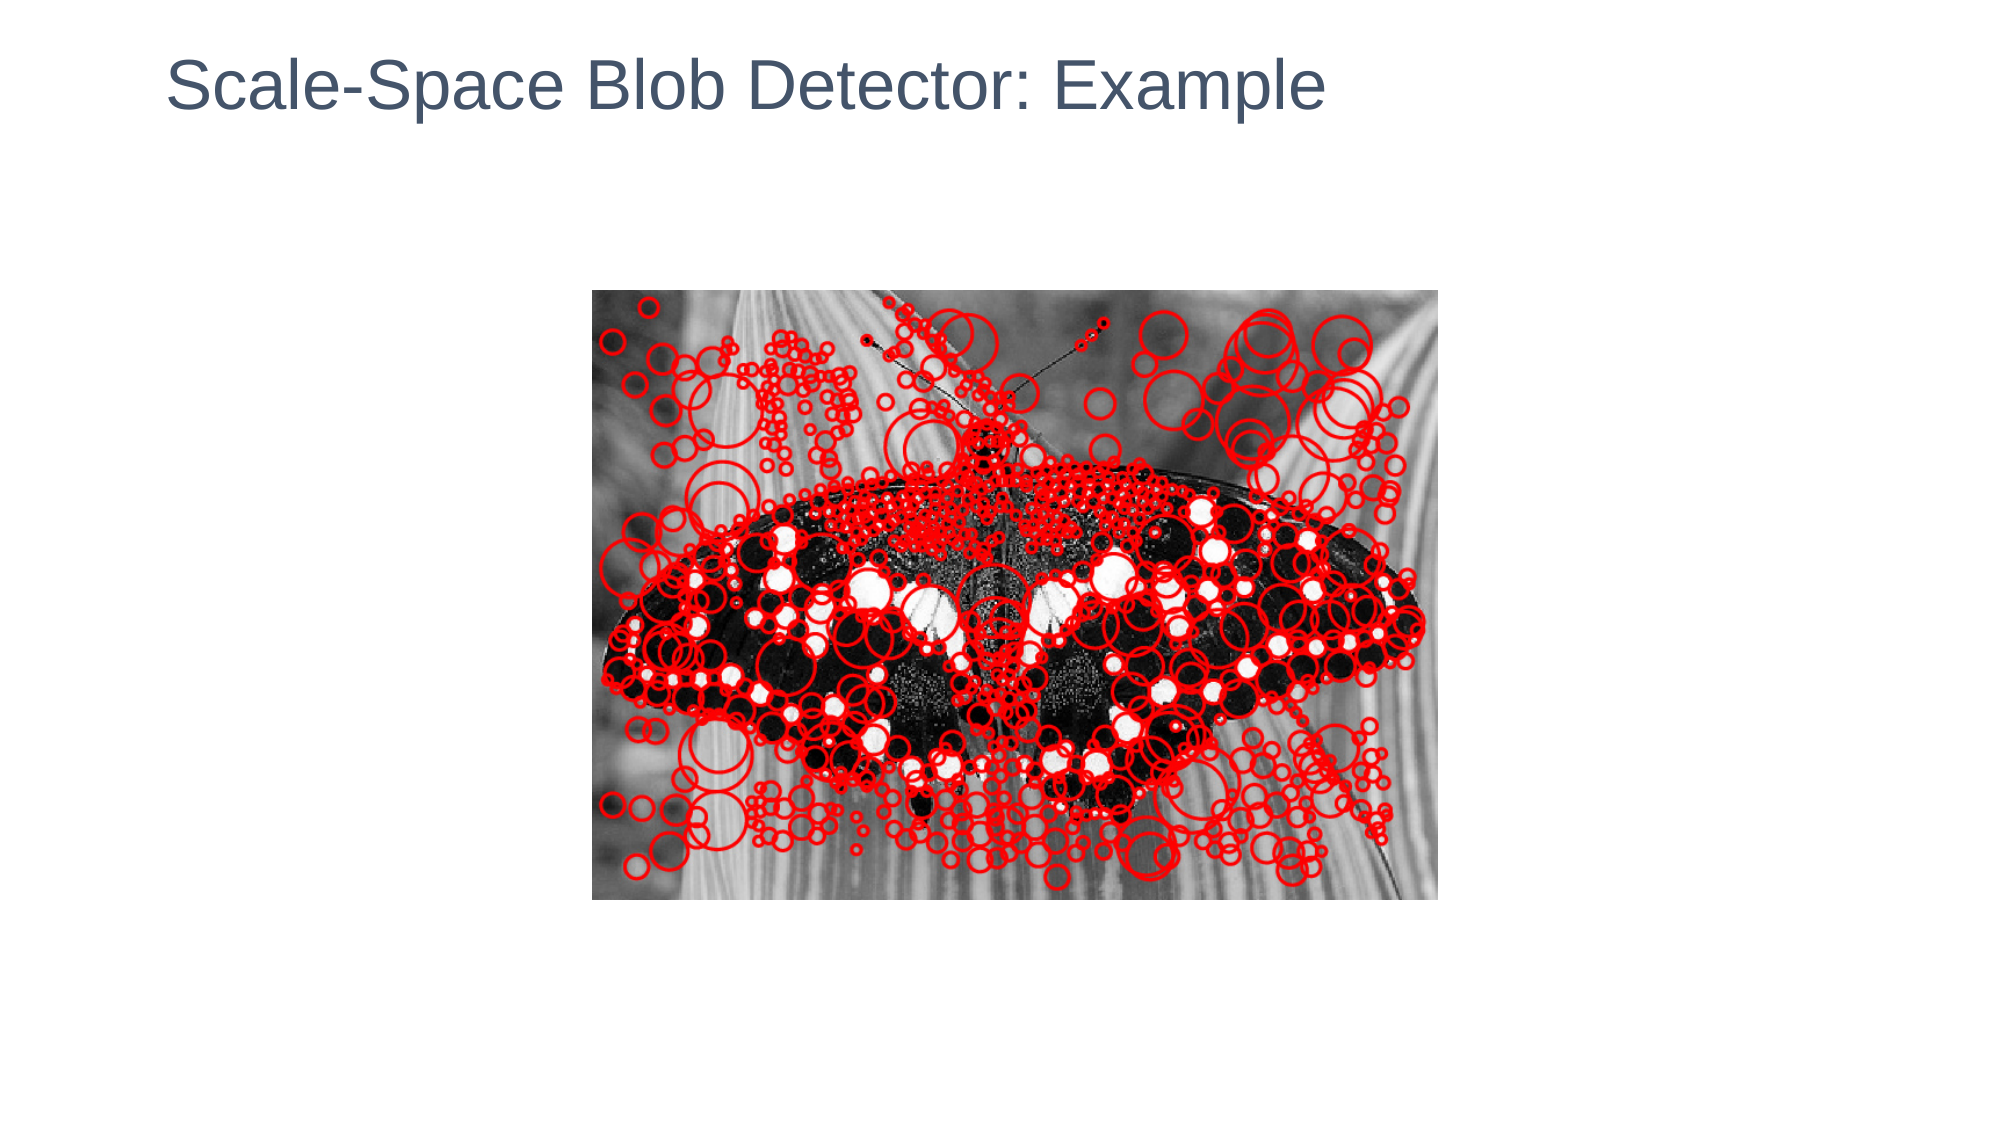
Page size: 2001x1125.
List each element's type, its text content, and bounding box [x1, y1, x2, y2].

picture [592, 290, 1438, 901]
title Scale-Space Blob Detector: Example [149, 12, 1851, 151]
